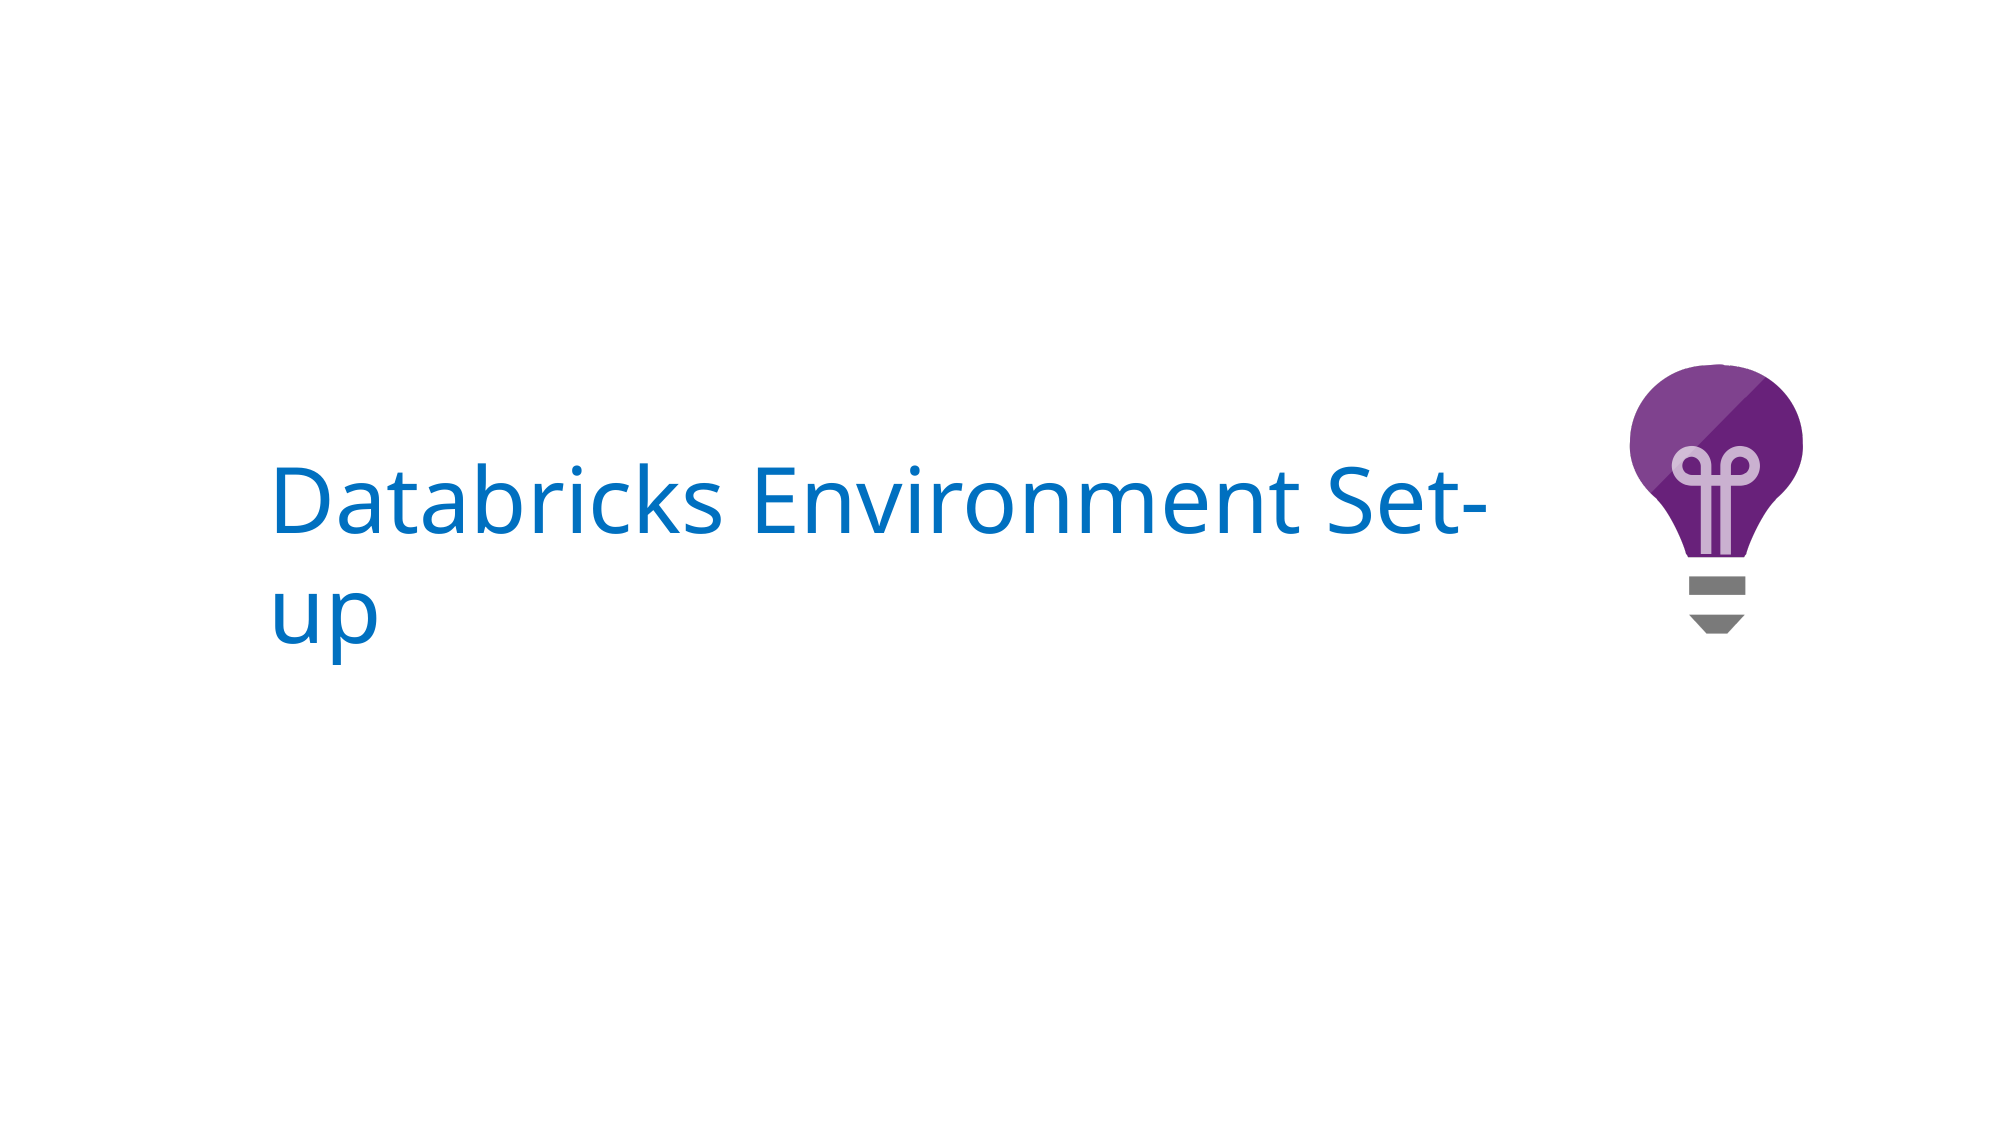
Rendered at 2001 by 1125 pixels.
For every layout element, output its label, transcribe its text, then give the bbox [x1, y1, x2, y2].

title Databricks Environment Set-up [266, 439, 1540, 662]
picture [1628, 364, 1804, 635]
